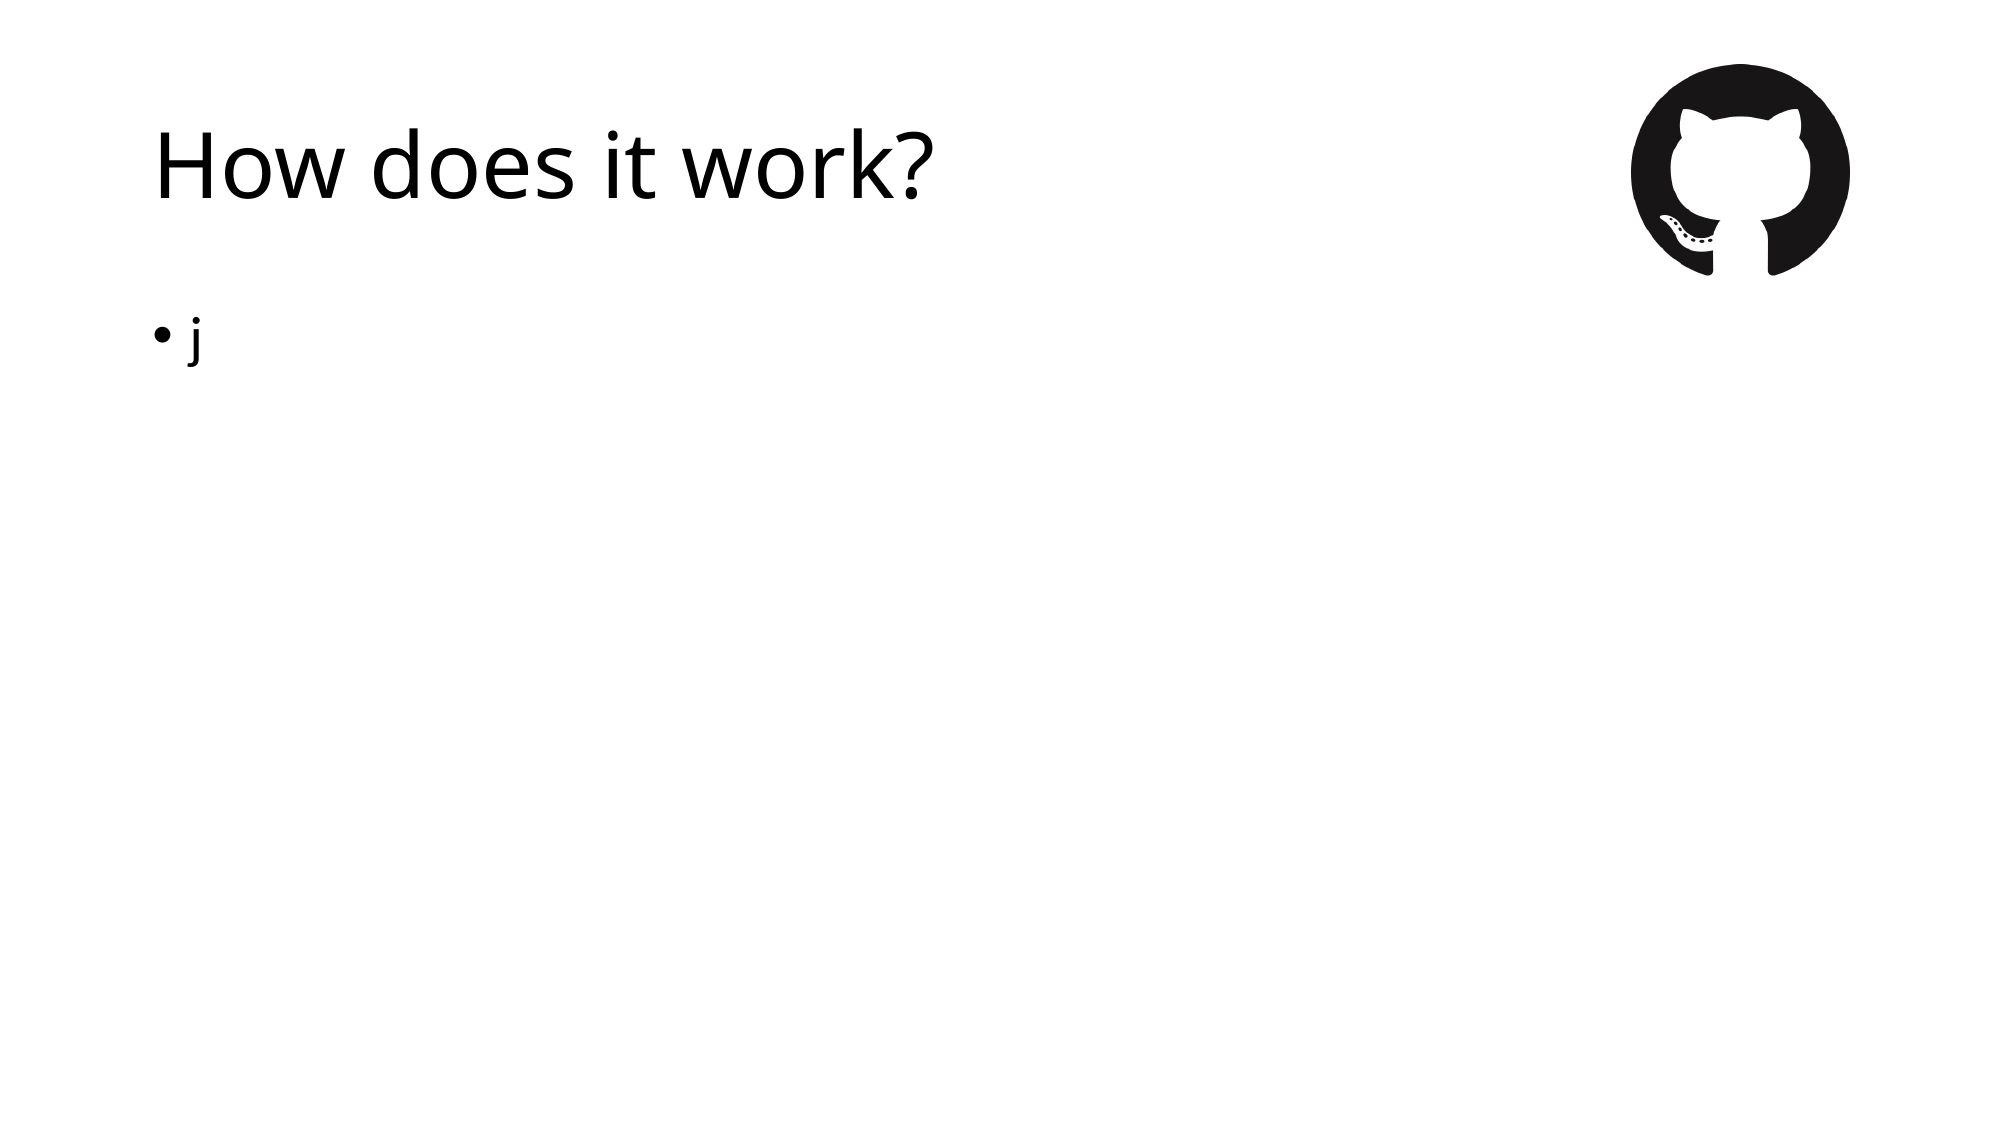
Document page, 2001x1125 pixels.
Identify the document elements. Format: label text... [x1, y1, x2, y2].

picture [1595, 25, 1887, 317]
title How does it work? [137, 59, 1595, 278]
list j [137, 299, 1863, 1014]
